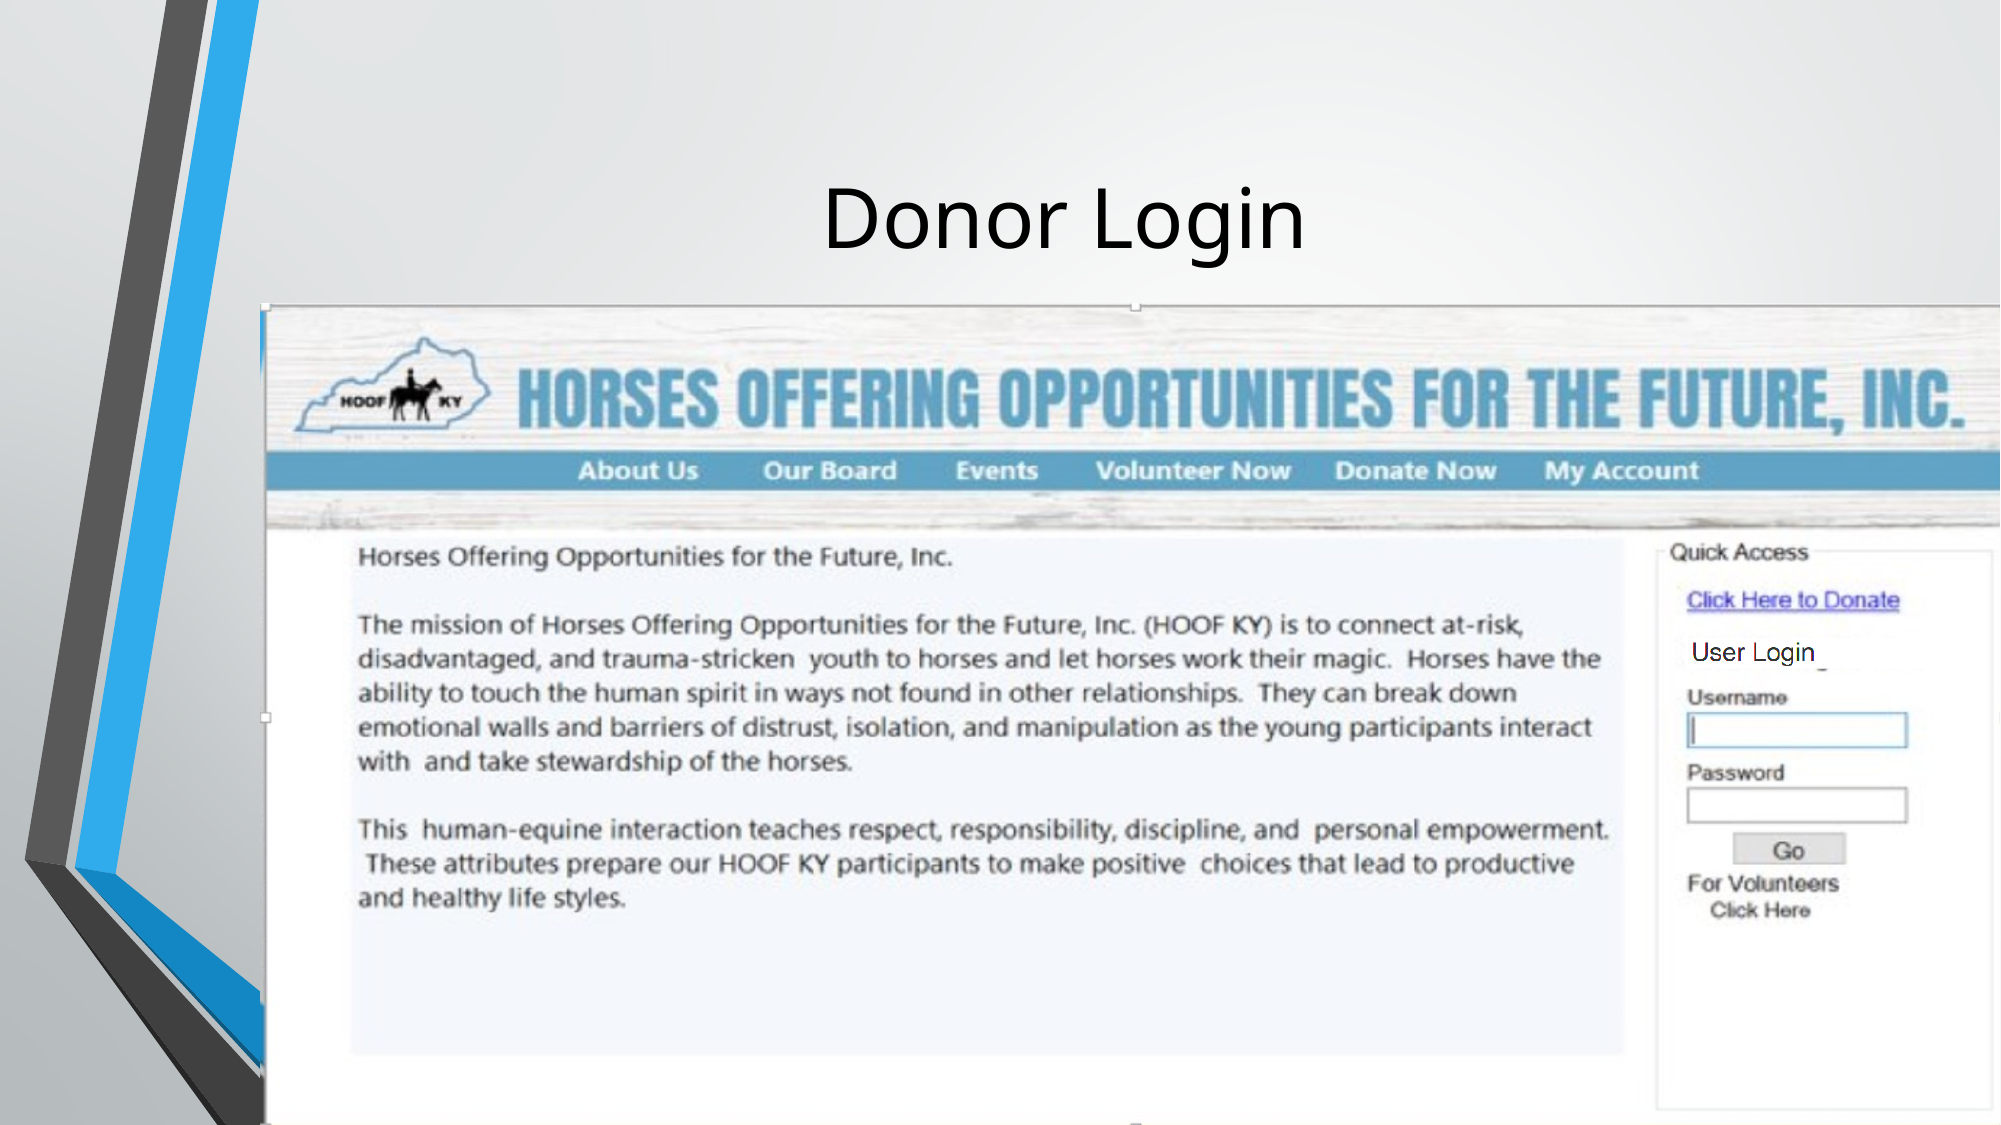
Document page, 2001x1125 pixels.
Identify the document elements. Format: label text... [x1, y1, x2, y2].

title Donor Login [243, 112, 1887, 318]
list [260, 302, 2000, 1125]
